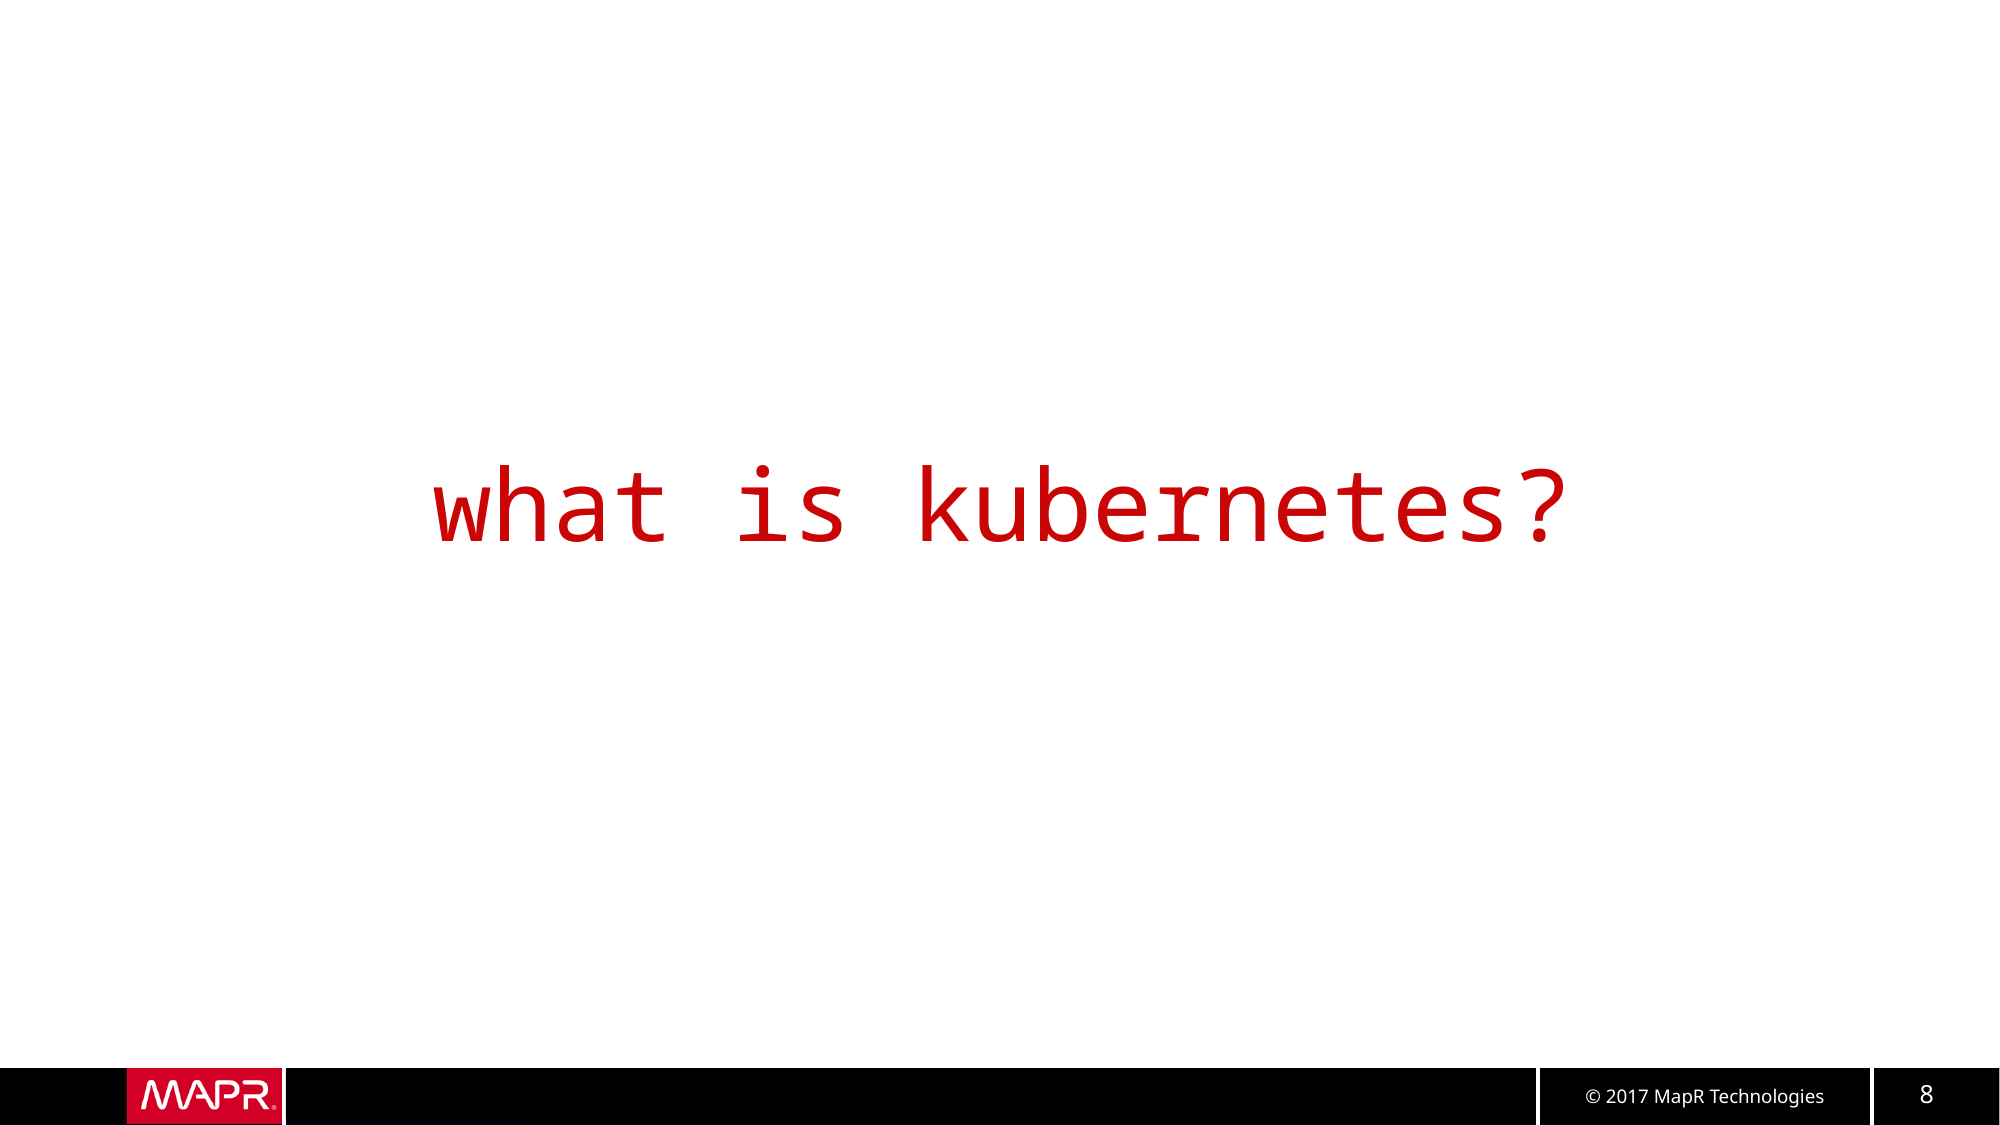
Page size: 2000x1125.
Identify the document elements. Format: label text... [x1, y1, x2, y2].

picture [103, 1068, 282, 1125]
list what is kubernetes? [196, 291, 1809, 716]
picture [286, 1119, 524, 1125]
